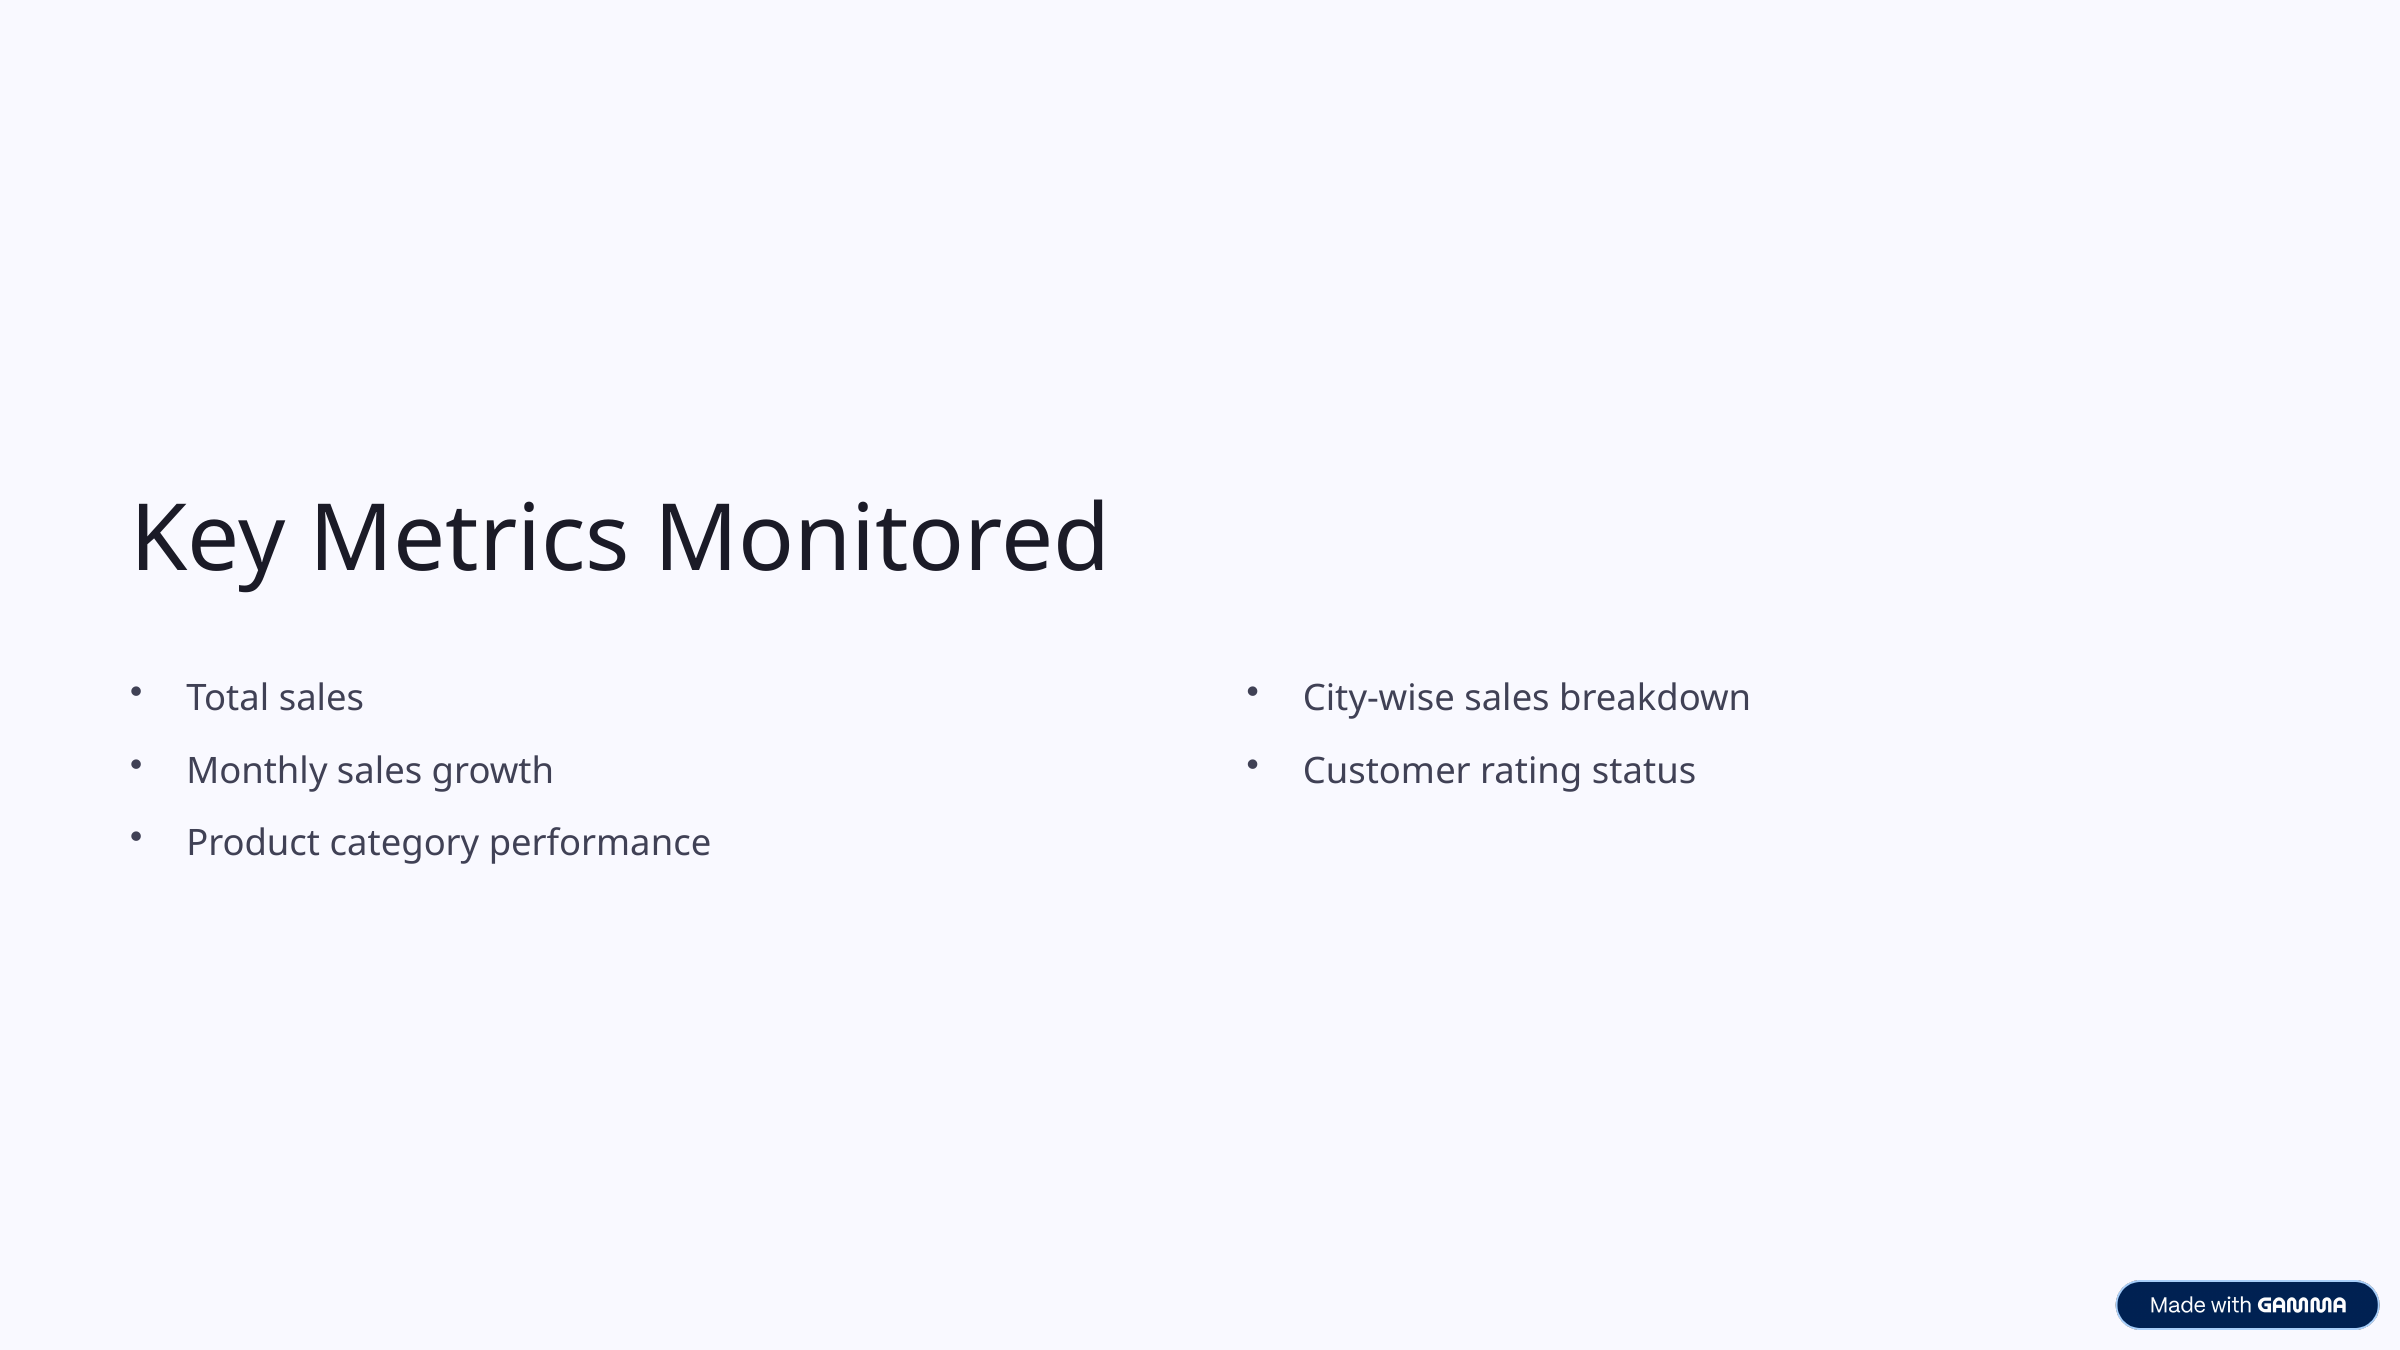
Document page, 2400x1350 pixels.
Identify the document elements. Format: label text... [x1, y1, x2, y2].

picture [2106, 1271, 2389, 1339]
text_box Customer rating status [1246, 731, 2271, 791]
text_box Product category performance [130, 803, 1155, 864]
text_box Total sales [130, 658, 1155, 719]
text_box City-wise sales breakdown [1246, 658, 2271, 719]
text_box Monthly sales growth [130, 731, 1155, 791]
text_box Key Metrics Monitored [130, 473, 1173, 590]
